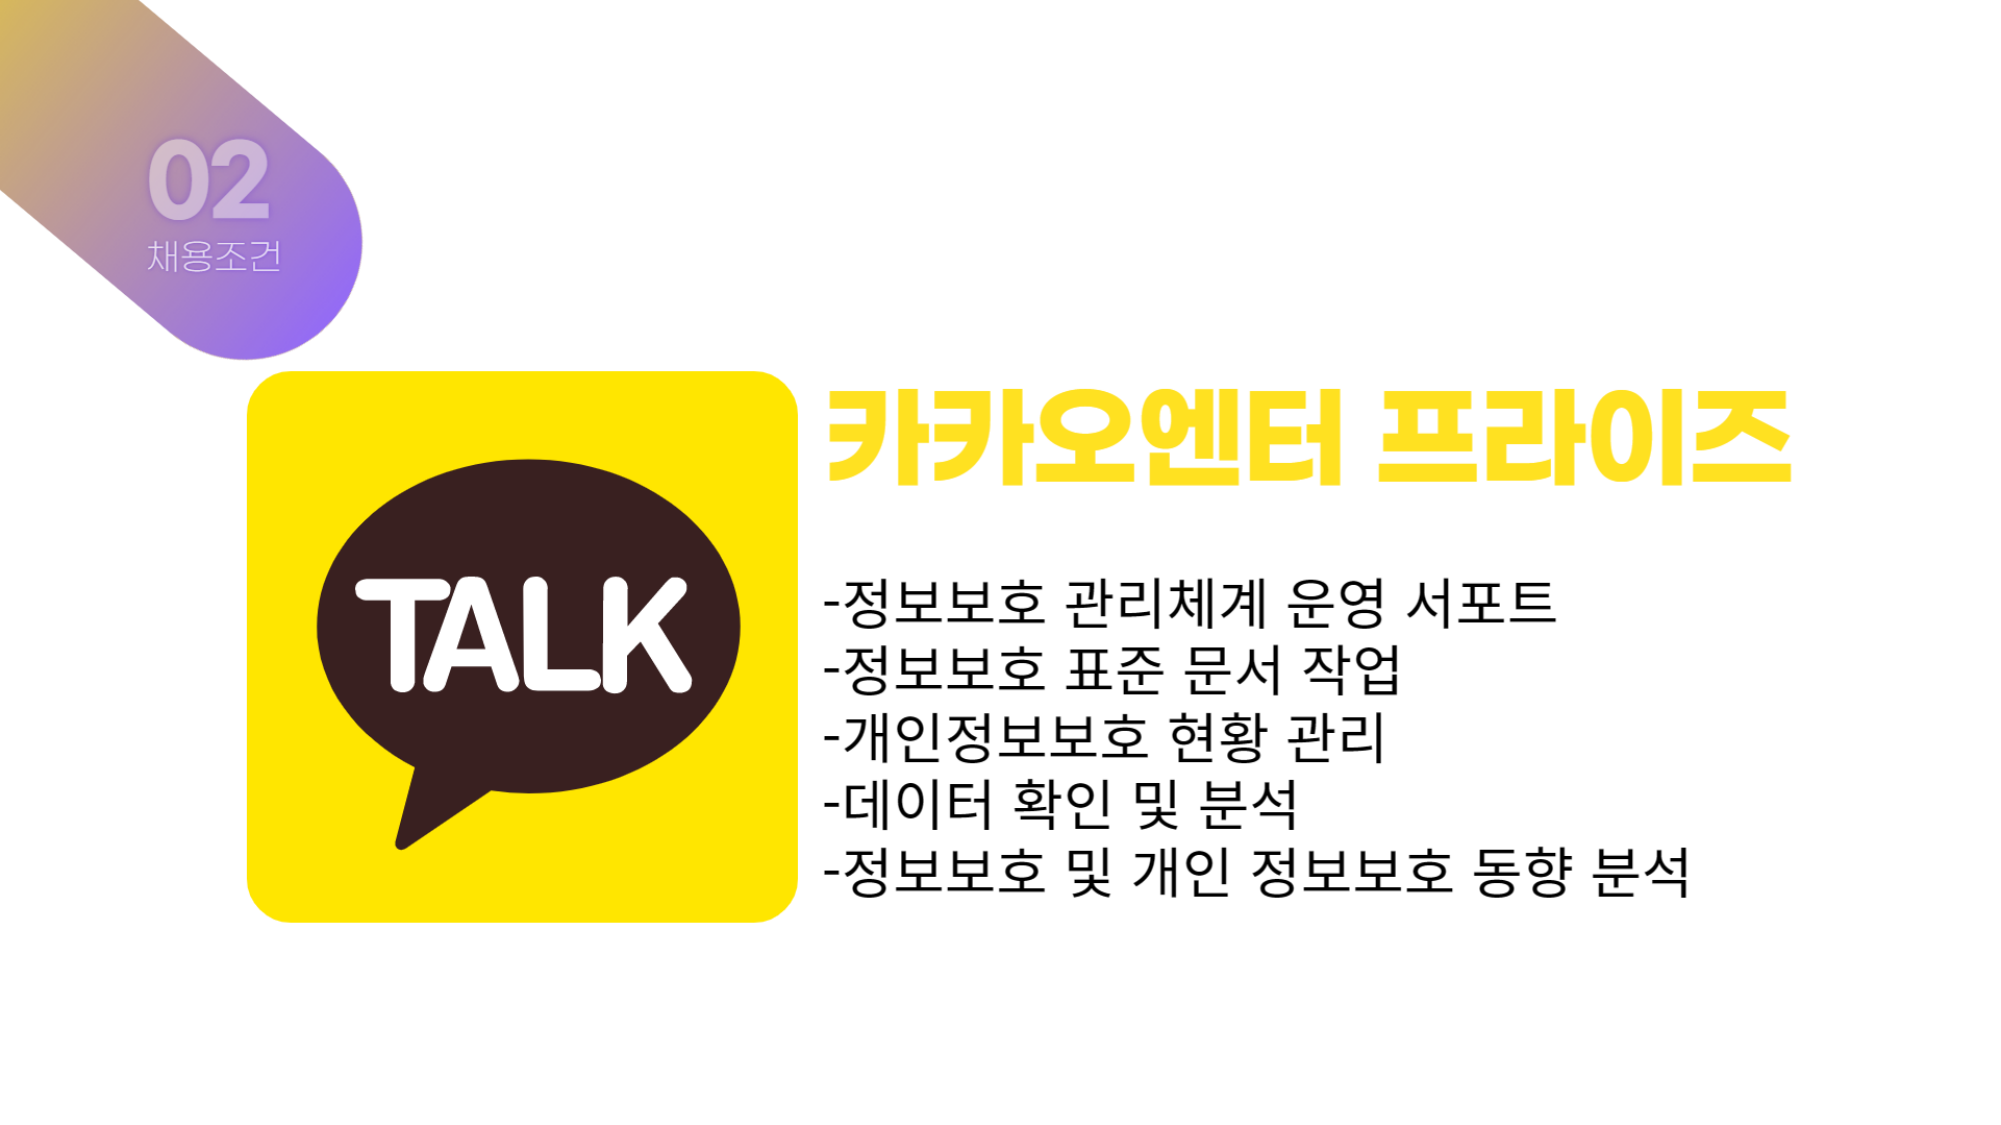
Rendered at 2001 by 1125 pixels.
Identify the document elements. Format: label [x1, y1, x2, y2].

list [0, 0, 2000, 1125]
